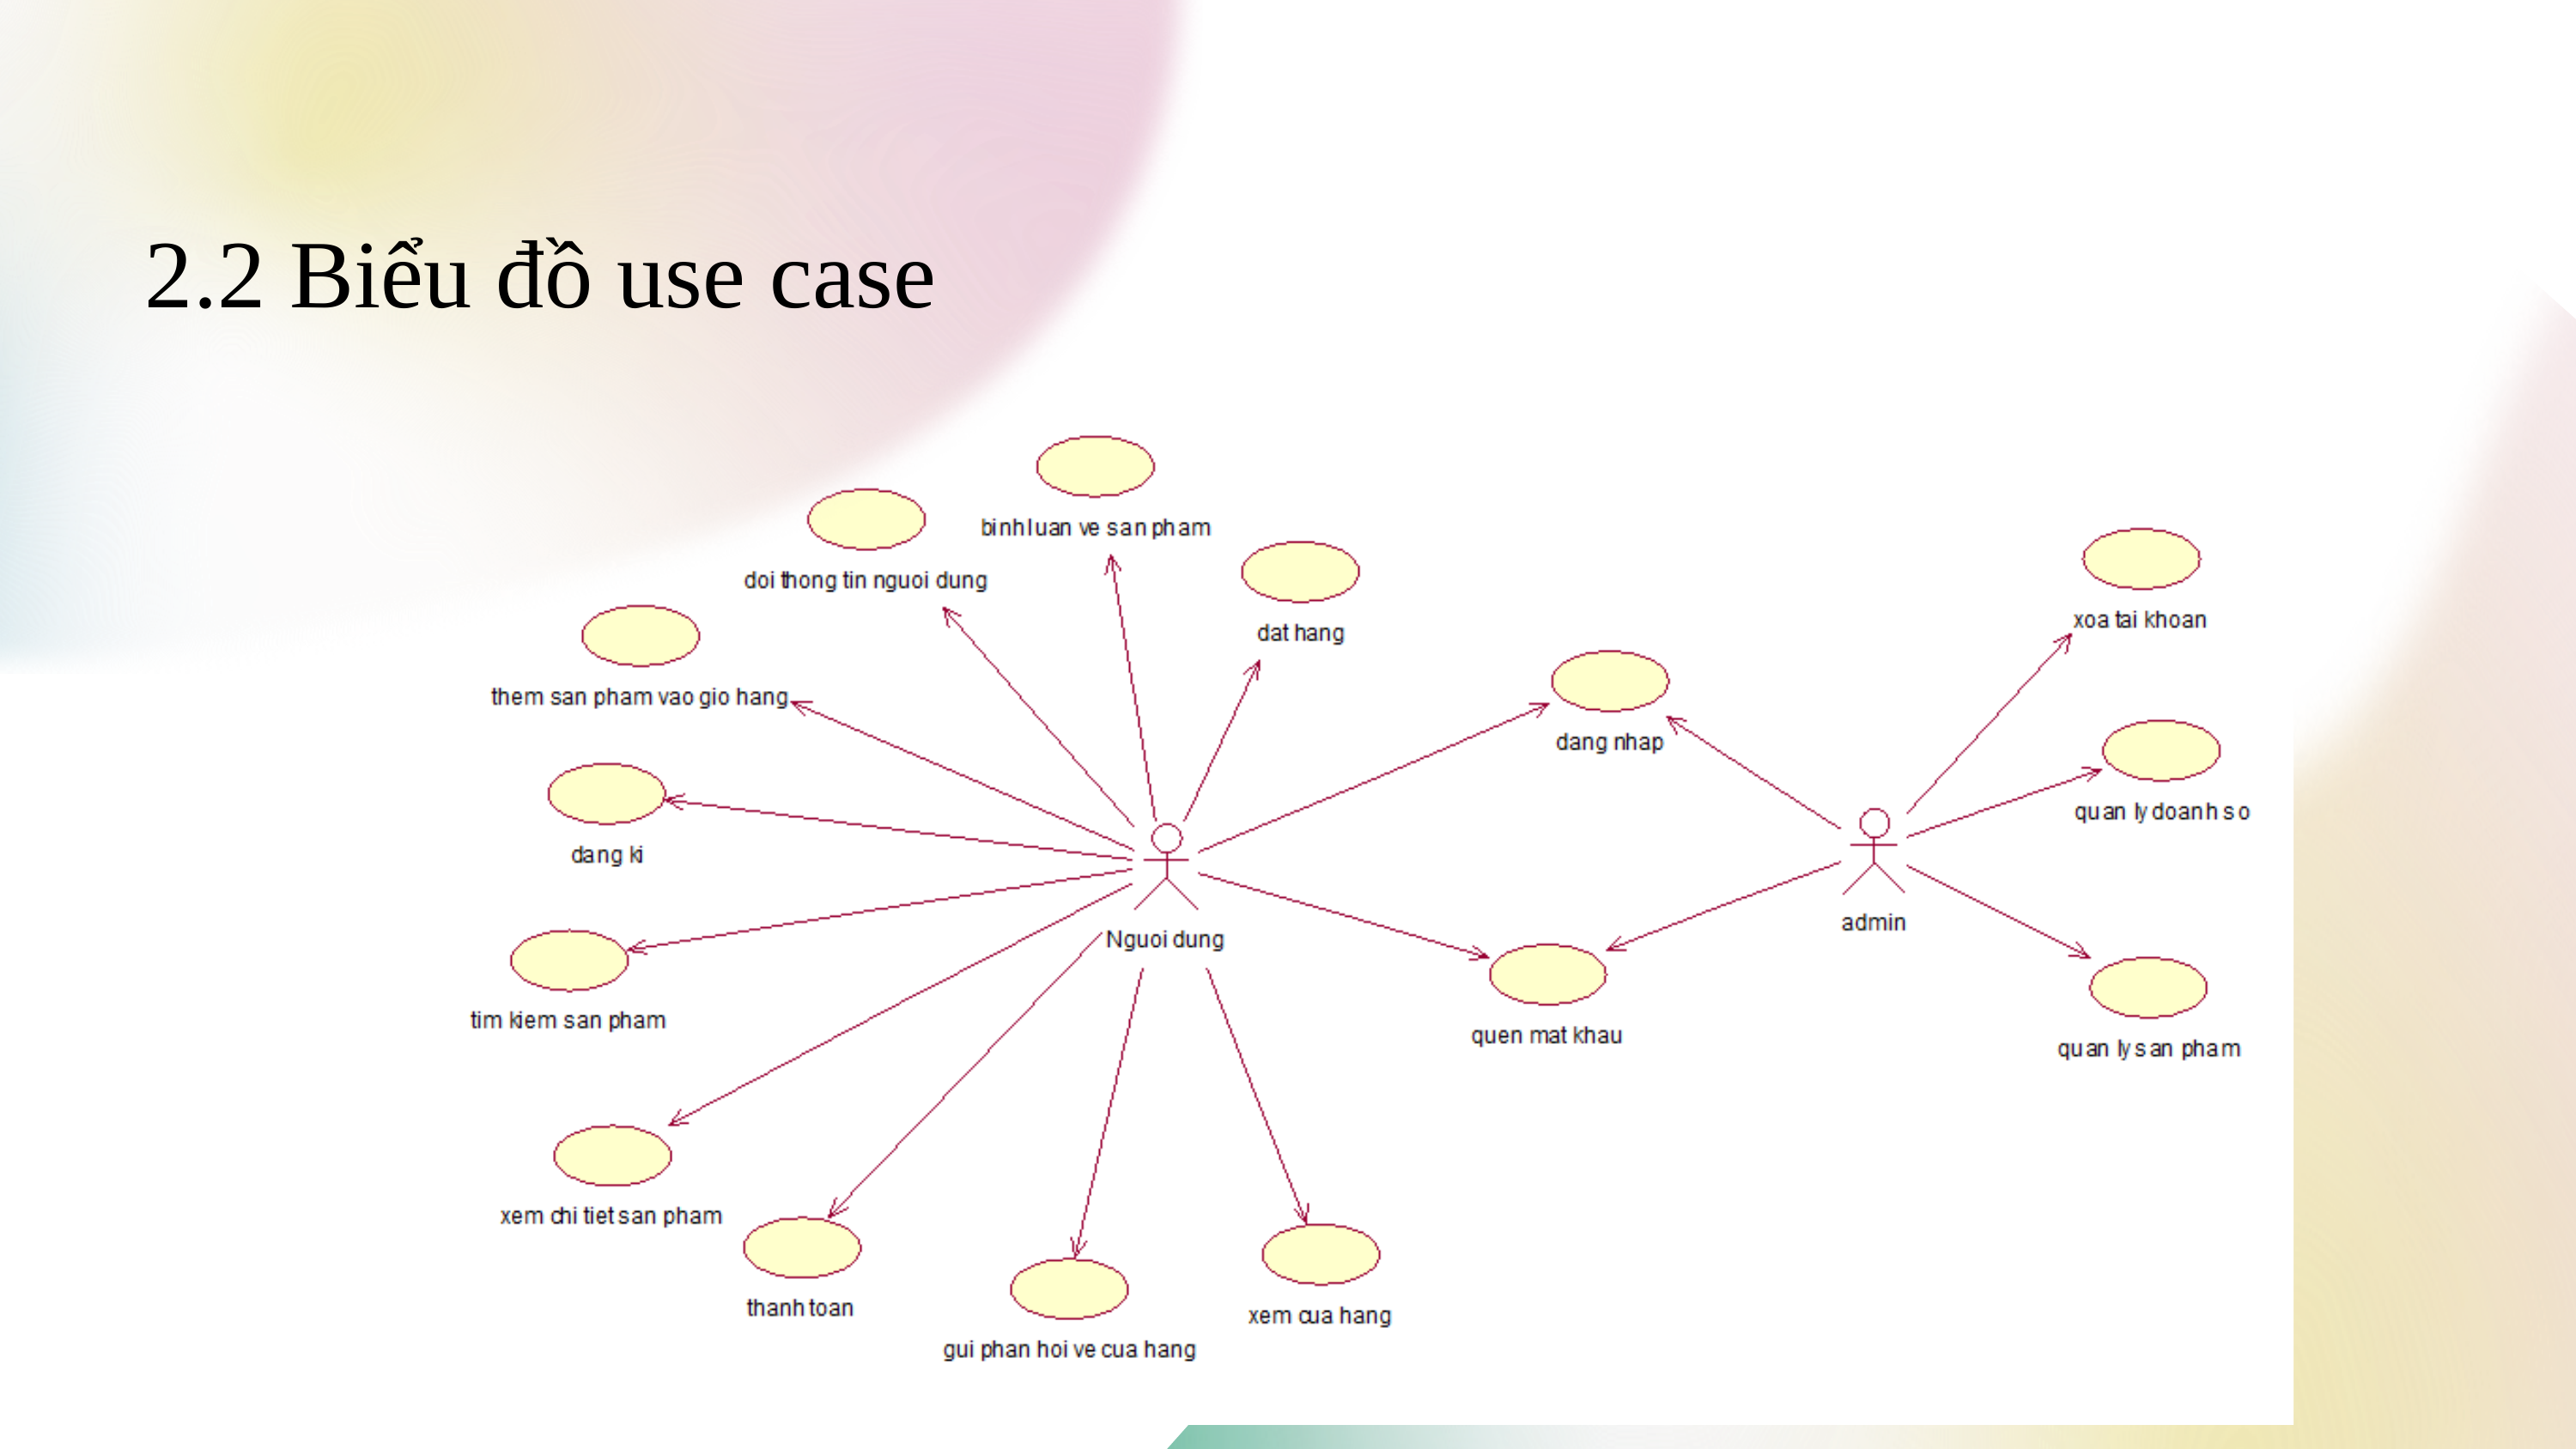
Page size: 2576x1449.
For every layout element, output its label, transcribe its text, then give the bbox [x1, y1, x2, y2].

text_box [0, 0, 1204, 674]
picture [451, 387, 2294, 1426]
text_box 2.2 Biểu đồ use case [144, 144, 1686, 327]
text_box [1167, 119, 2576, 1449]
